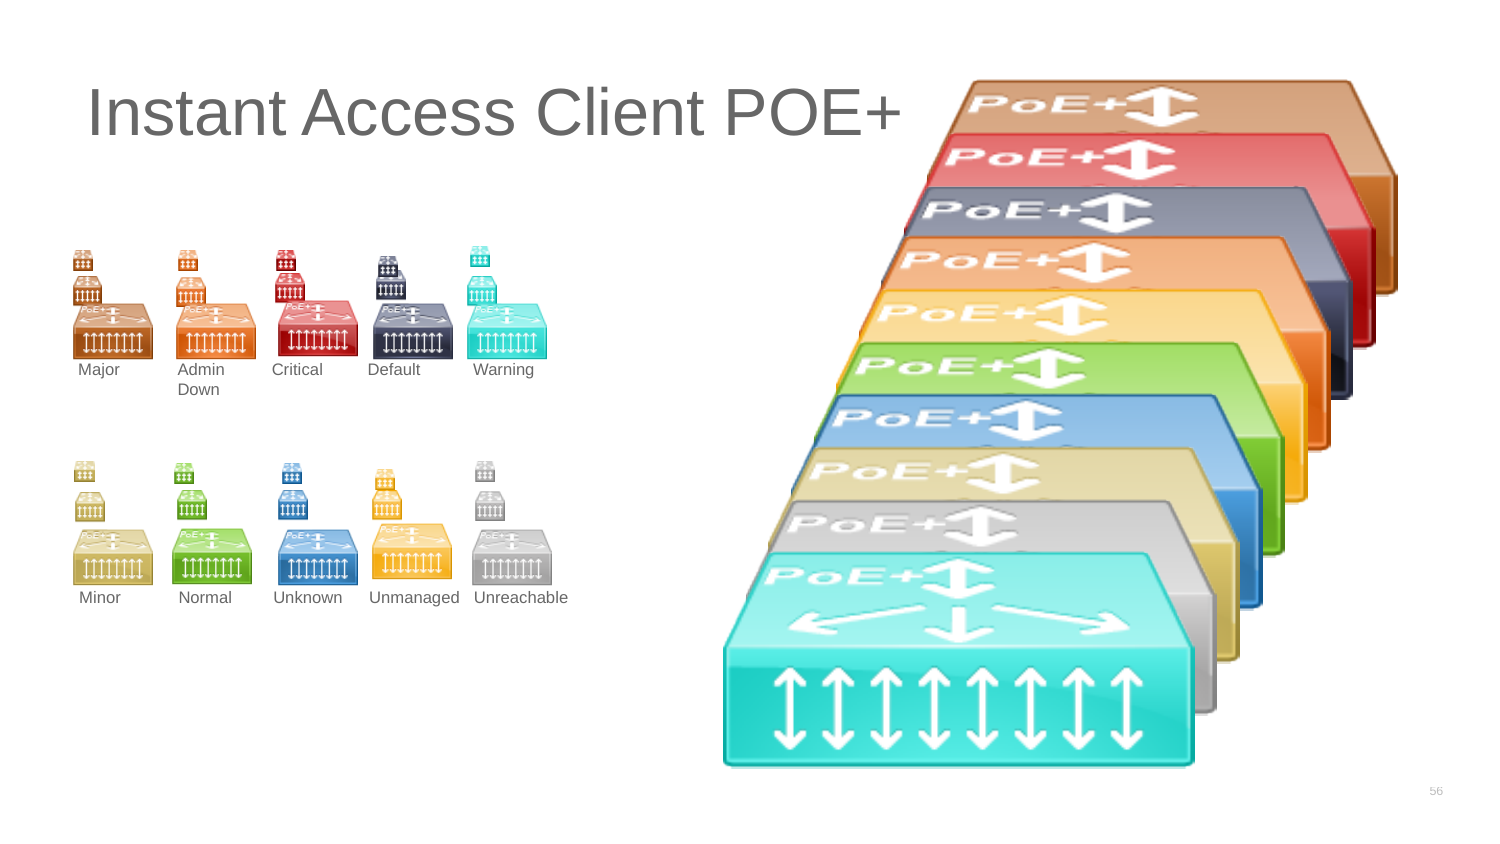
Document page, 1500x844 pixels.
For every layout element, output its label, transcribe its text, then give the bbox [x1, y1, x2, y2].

picture [277, 489, 358, 598]
picture [71, 275, 153, 372]
title Instant Access Client POE+ [71, 55, 1441, 176]
picture [174, 275, 256, 372]
picture [173, 463, 194, 484]
picture [469, 246, 491, 267]
picture [466, 275, 547, 372]
picture [372, 256, 453, 372]
picture [274, 250, 358, 369]
picture [471, 489, 552, 599]
picture [177, 250, 198, 272]
picture [71, 250, 93, 272]
picture [281, 463, 302, 484]
picture [170, 489, 252, 597]
picture [71, 492, 153, 599]
picture [474, 461, 496, 483]
picture [723, 79, 1399, 769]
picture [74, 461, 95, 483]
picture [371, 468, 453, 593]
